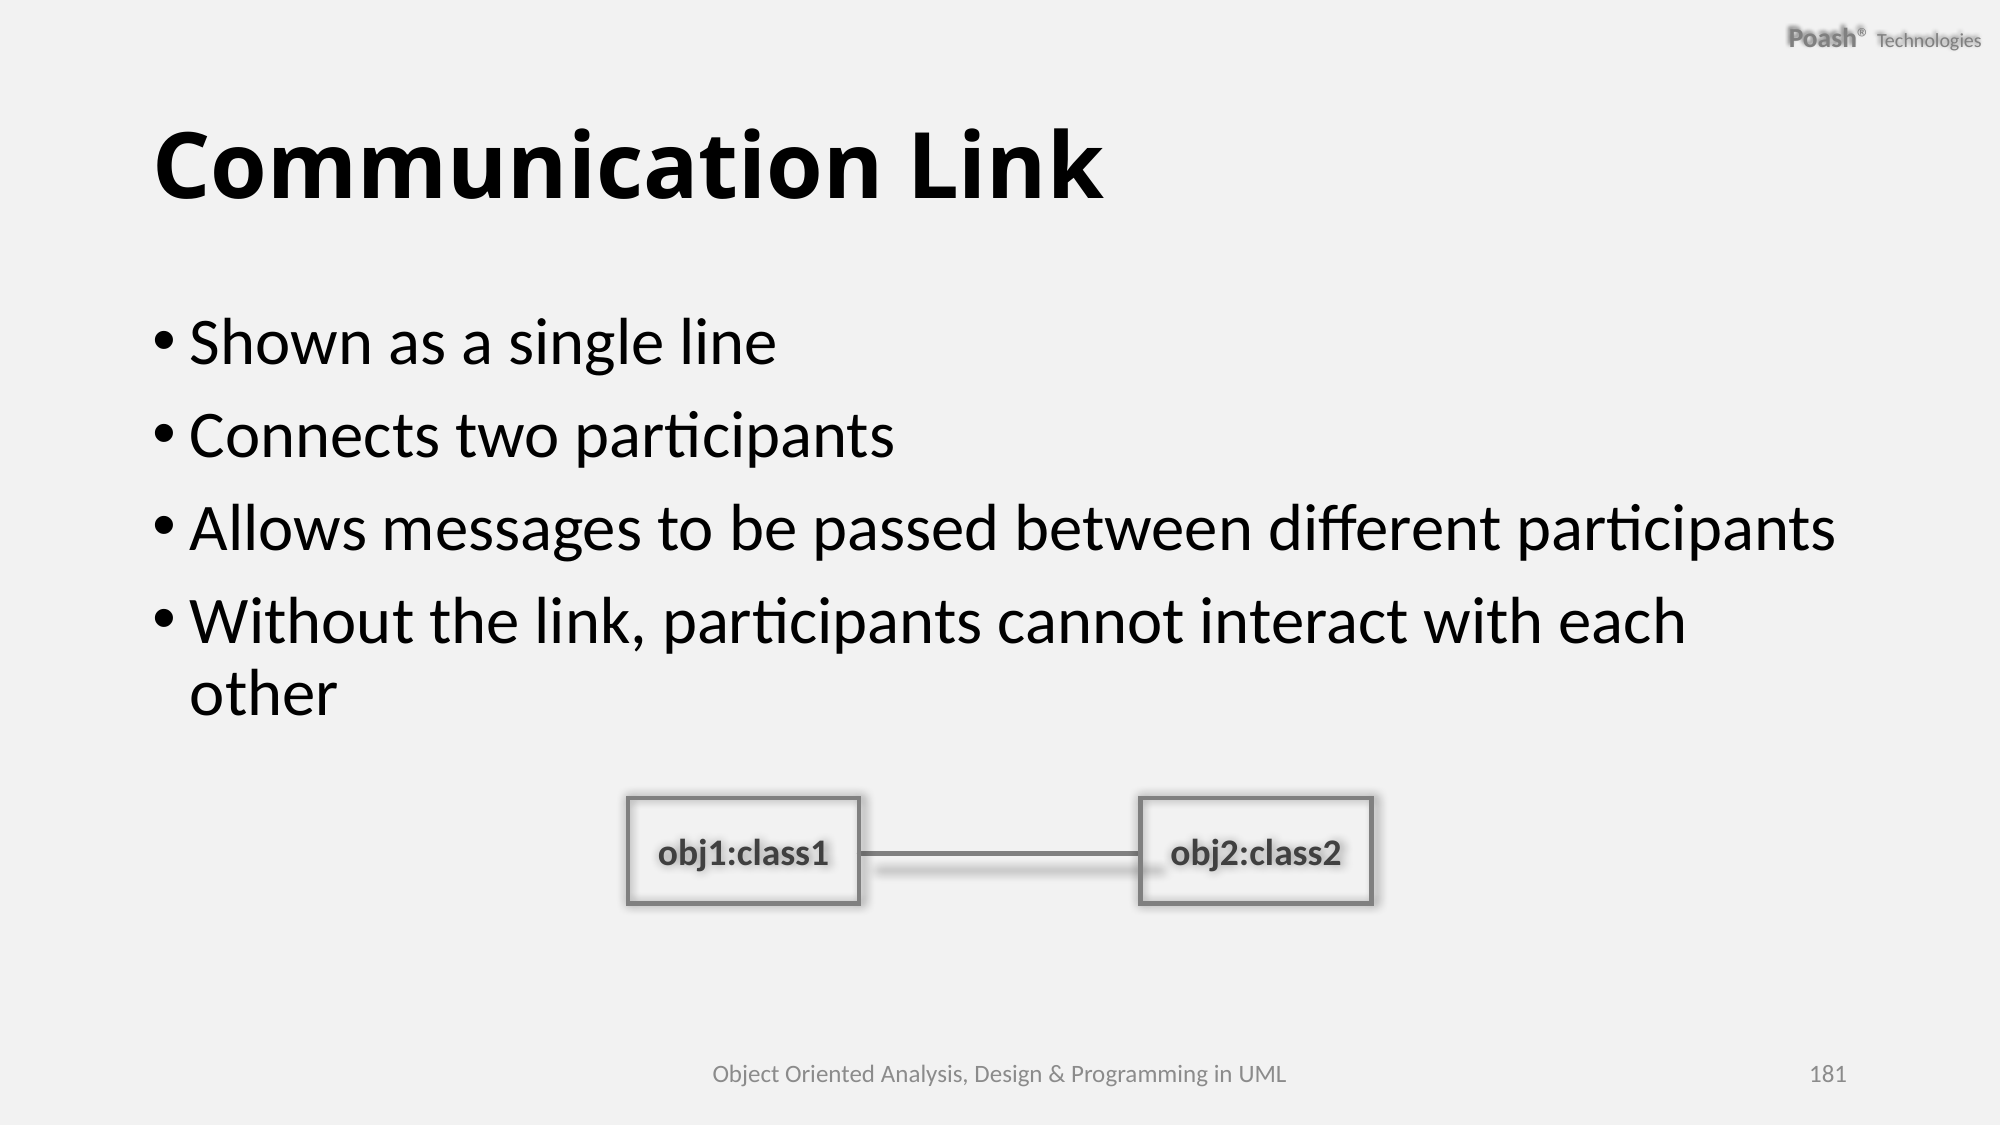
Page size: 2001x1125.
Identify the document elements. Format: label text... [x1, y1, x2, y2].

title Communication Link [137, 59, 1863, 278]
footer Object Oriented Analysis, Design & Programming in UML [662, 1042, 1338, 1103]
list Shown as a single line Connects two participants Allows messages to be passed between different participants Without the link, participants cannot interact with each other [137, 299, 1863, 1014]
text_box obj2:class2 [1140, 797, 1372, 904]
slide_number 181 [1412, 1042, 1863, 1103]
text_box obj1:class1 [628, 797, 860, 904]
